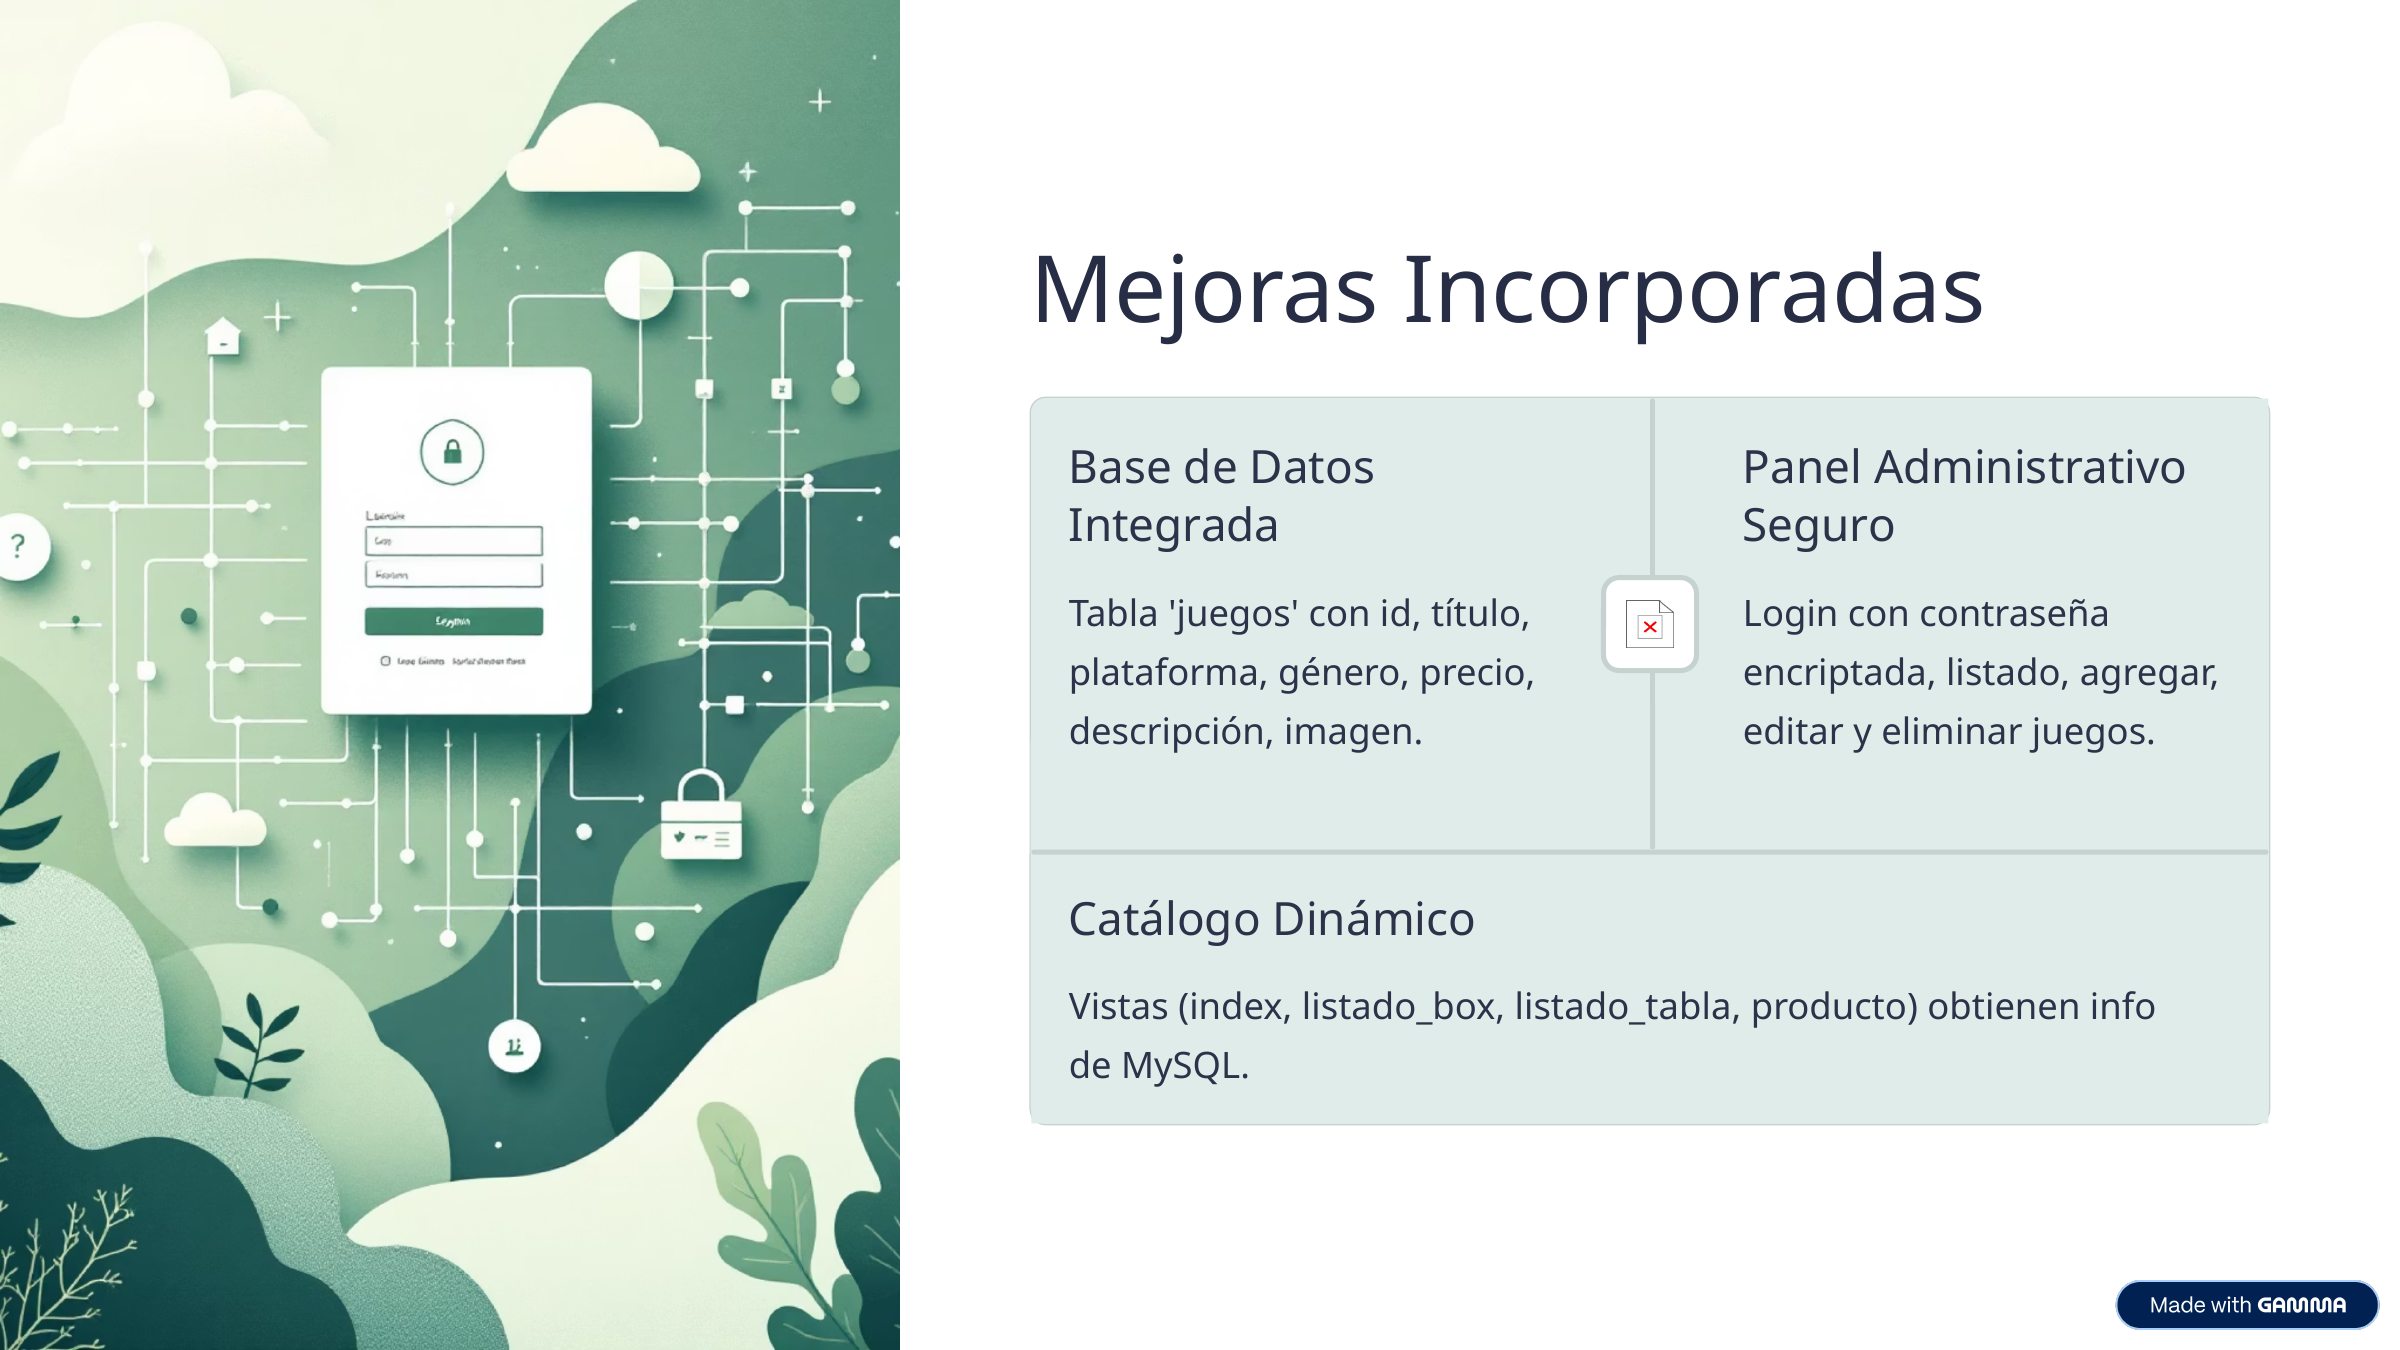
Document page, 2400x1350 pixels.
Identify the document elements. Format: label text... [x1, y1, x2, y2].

text_box Catálogo Dinámico [1068, 886, 1534, 945]
text_box [1030, 397, 2259, 1115]
text_box Vistas (index, listado_box, listado_tabla, producto) obtienen info de MySQL. [1068, 967, 2176, 1087]
text_box [1031, 398, 1649, 849]
text_box [1031, 849, 2269, 855]
text_box [1650, 671, 1656, 849]
text_box Tabla 'juegos' con id, título, plataforma, género, precio, descripción, imagen. [1068, 574, 1557, 753]
text_box Panel Administrativo Seguro [1743, 435, 2232, 552]
text_box [1654, 398, 2269, 849]
text_box Mejoras Incorporadas [1030, 225, 1961, 342]
text_box [1603, 577, 1697, 671]
text_box Base de Datos Integrada [1068, 435, 1557, 552]
text_box Login con contraseña encriptada, listado, agregar, editar y eliminar juegos. [1743, 574, 2232, 813]
text_box [1650, 398, 1655, 577]
picture [2106, 1271, 2389, 1339]
picture [0, 0, 900, 1350]
picture [1626, 600, 1674, 648]
text_box [1031, 854, 2269, 1124]
